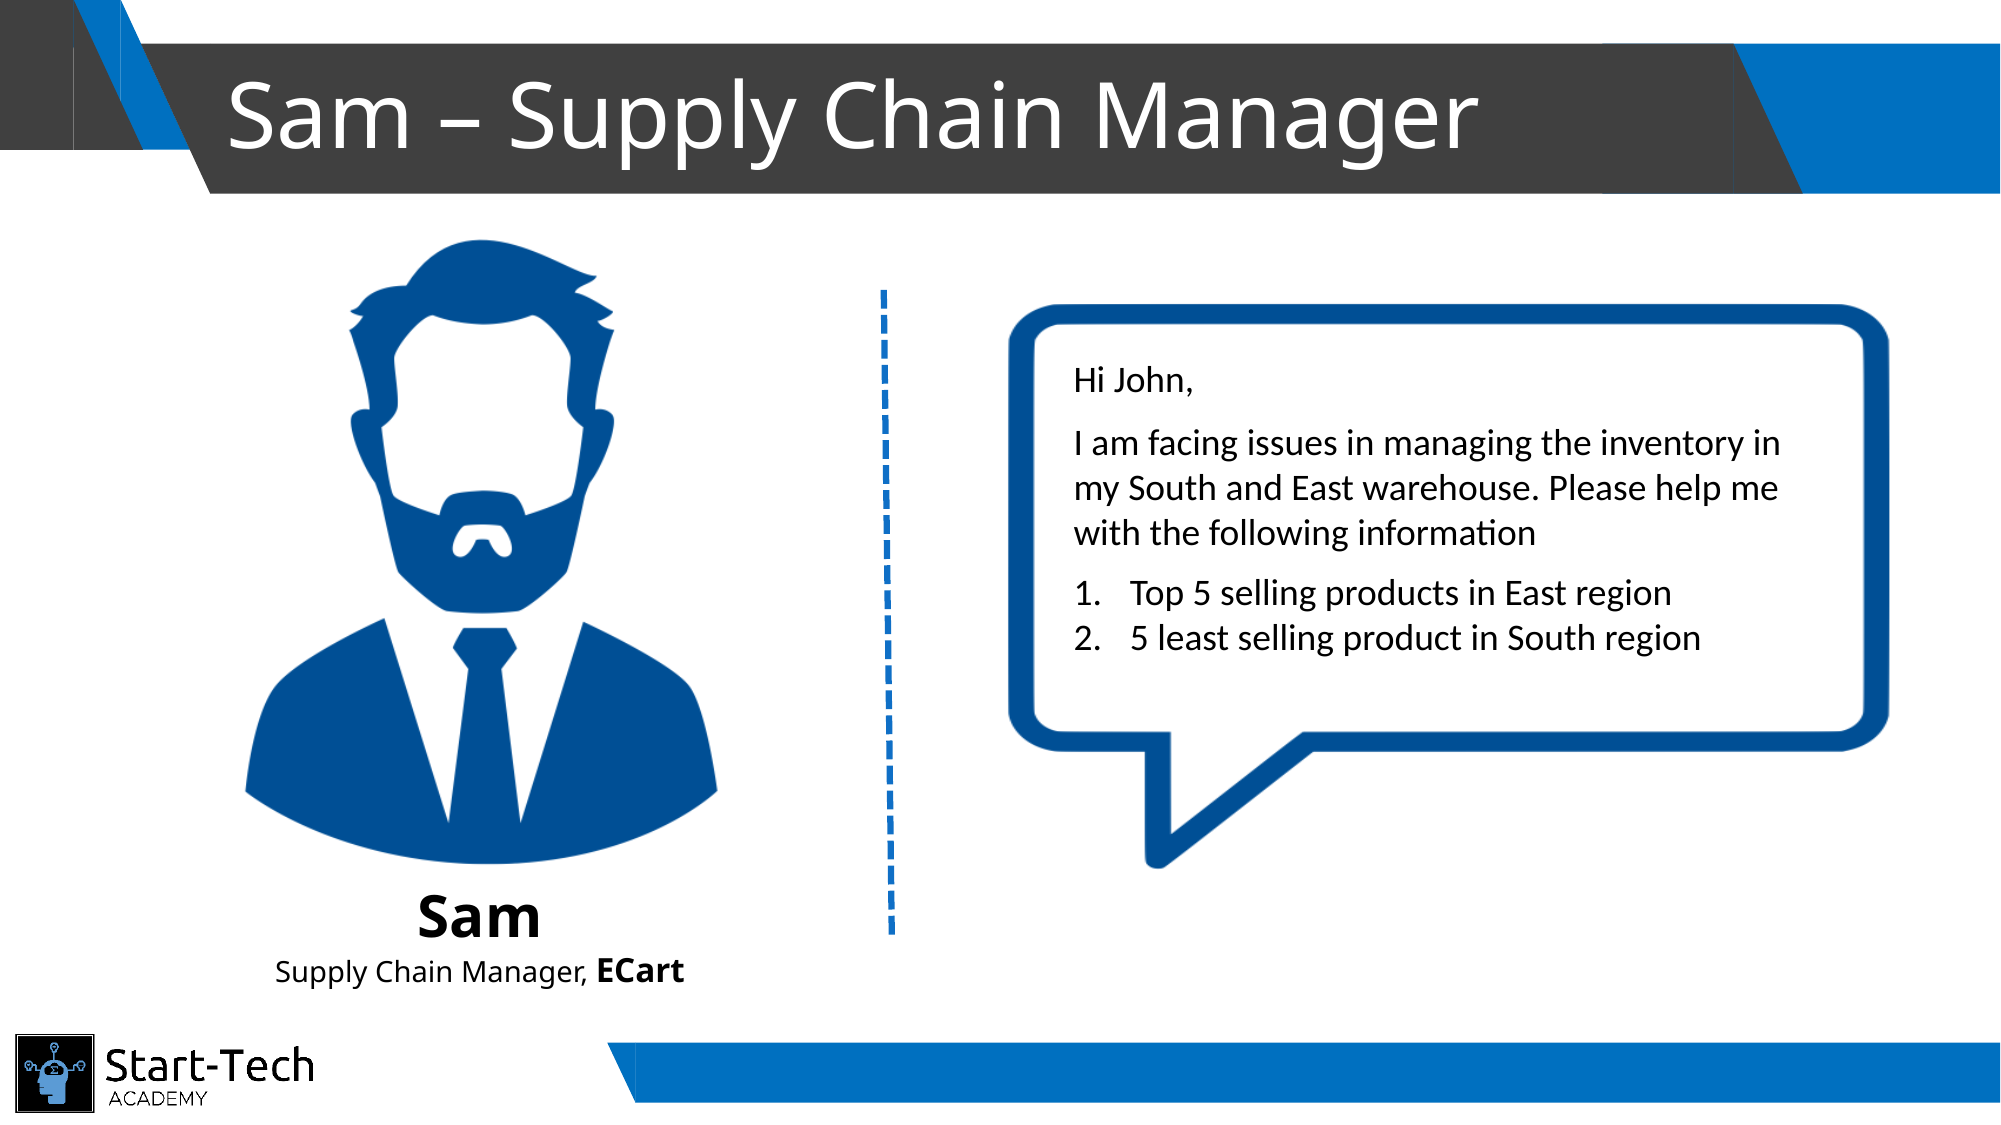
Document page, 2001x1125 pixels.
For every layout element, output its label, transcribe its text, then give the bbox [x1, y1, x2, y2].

picture [5, 1023, 333, 1123]
picture [206, 204, 754, 892]
picture [934, 213, 1963, 892]
title Sam – Supply Chain Manager [211, 9, 1734, 228]
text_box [883, 289, 892, 941]
text_box Sam Supply Chain Manager, ECart [179, 871, 781, 996]
